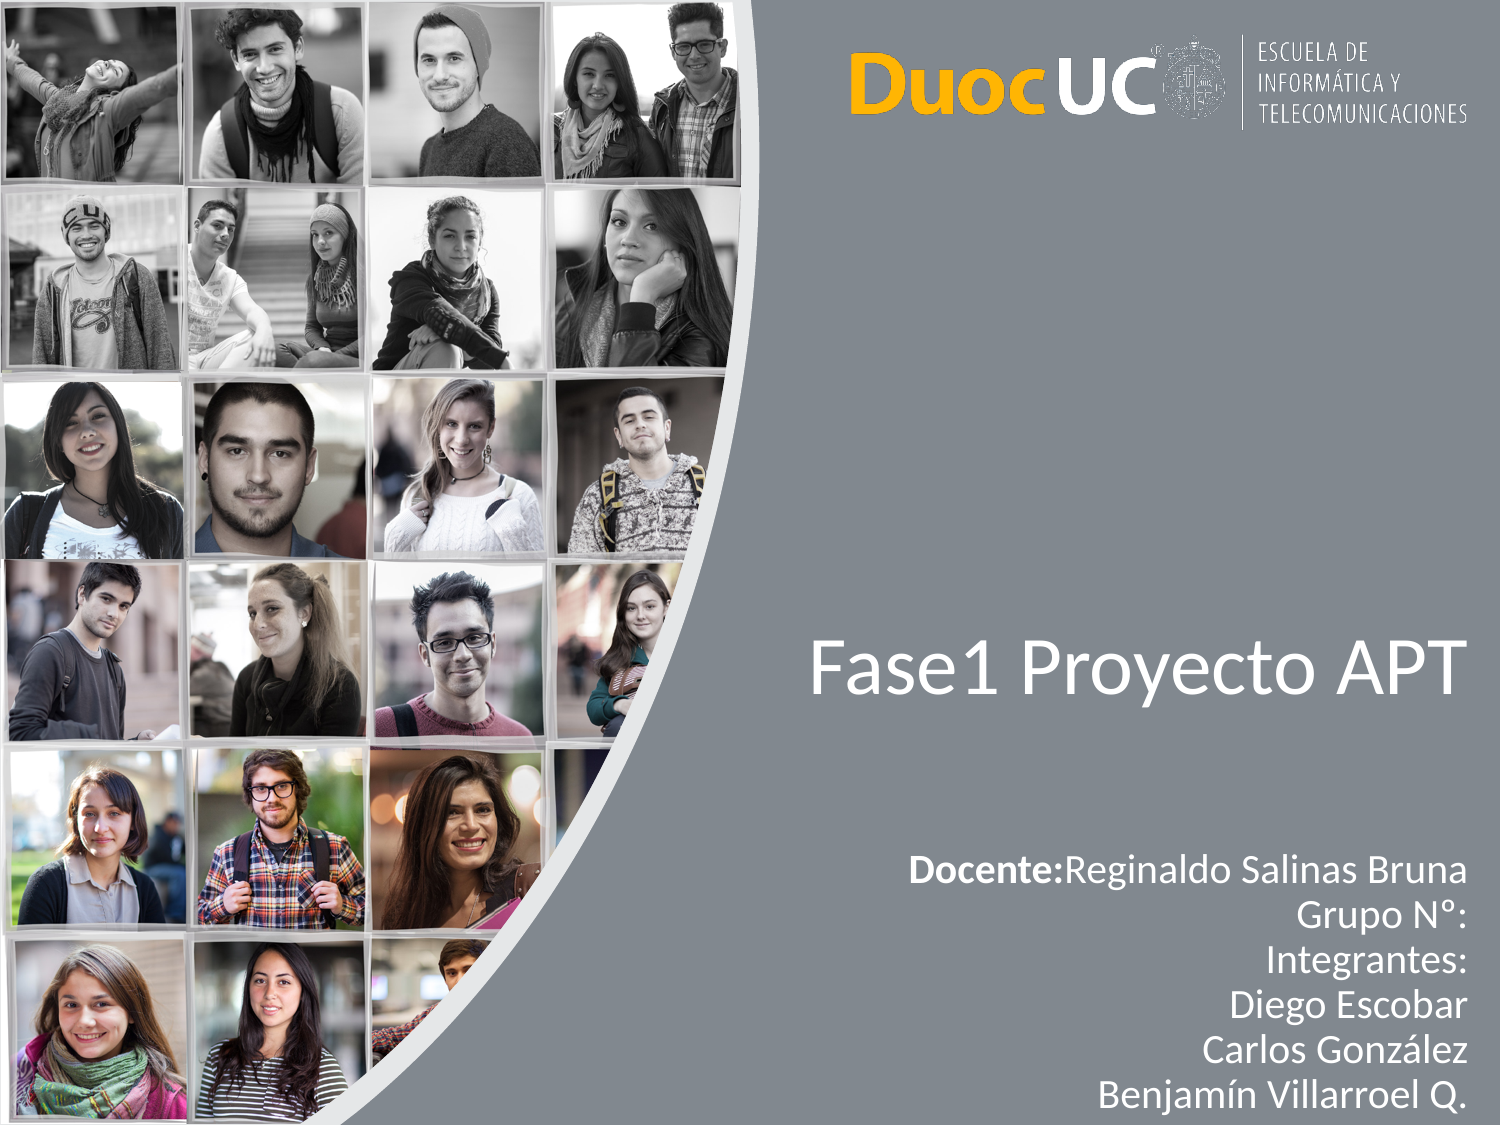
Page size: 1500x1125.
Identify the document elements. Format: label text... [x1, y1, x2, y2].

picture [0, 1, 742, 1124]
title Fase1 Proyecto APT Docente:Reginaldo Salinas Bruna Grupo Nº: Integrantes: Diego Escobar Carlos González Benjamín Villarroel Q. [680, 650, 1484, 1125]
picture [851, 34, 1467, 131]
